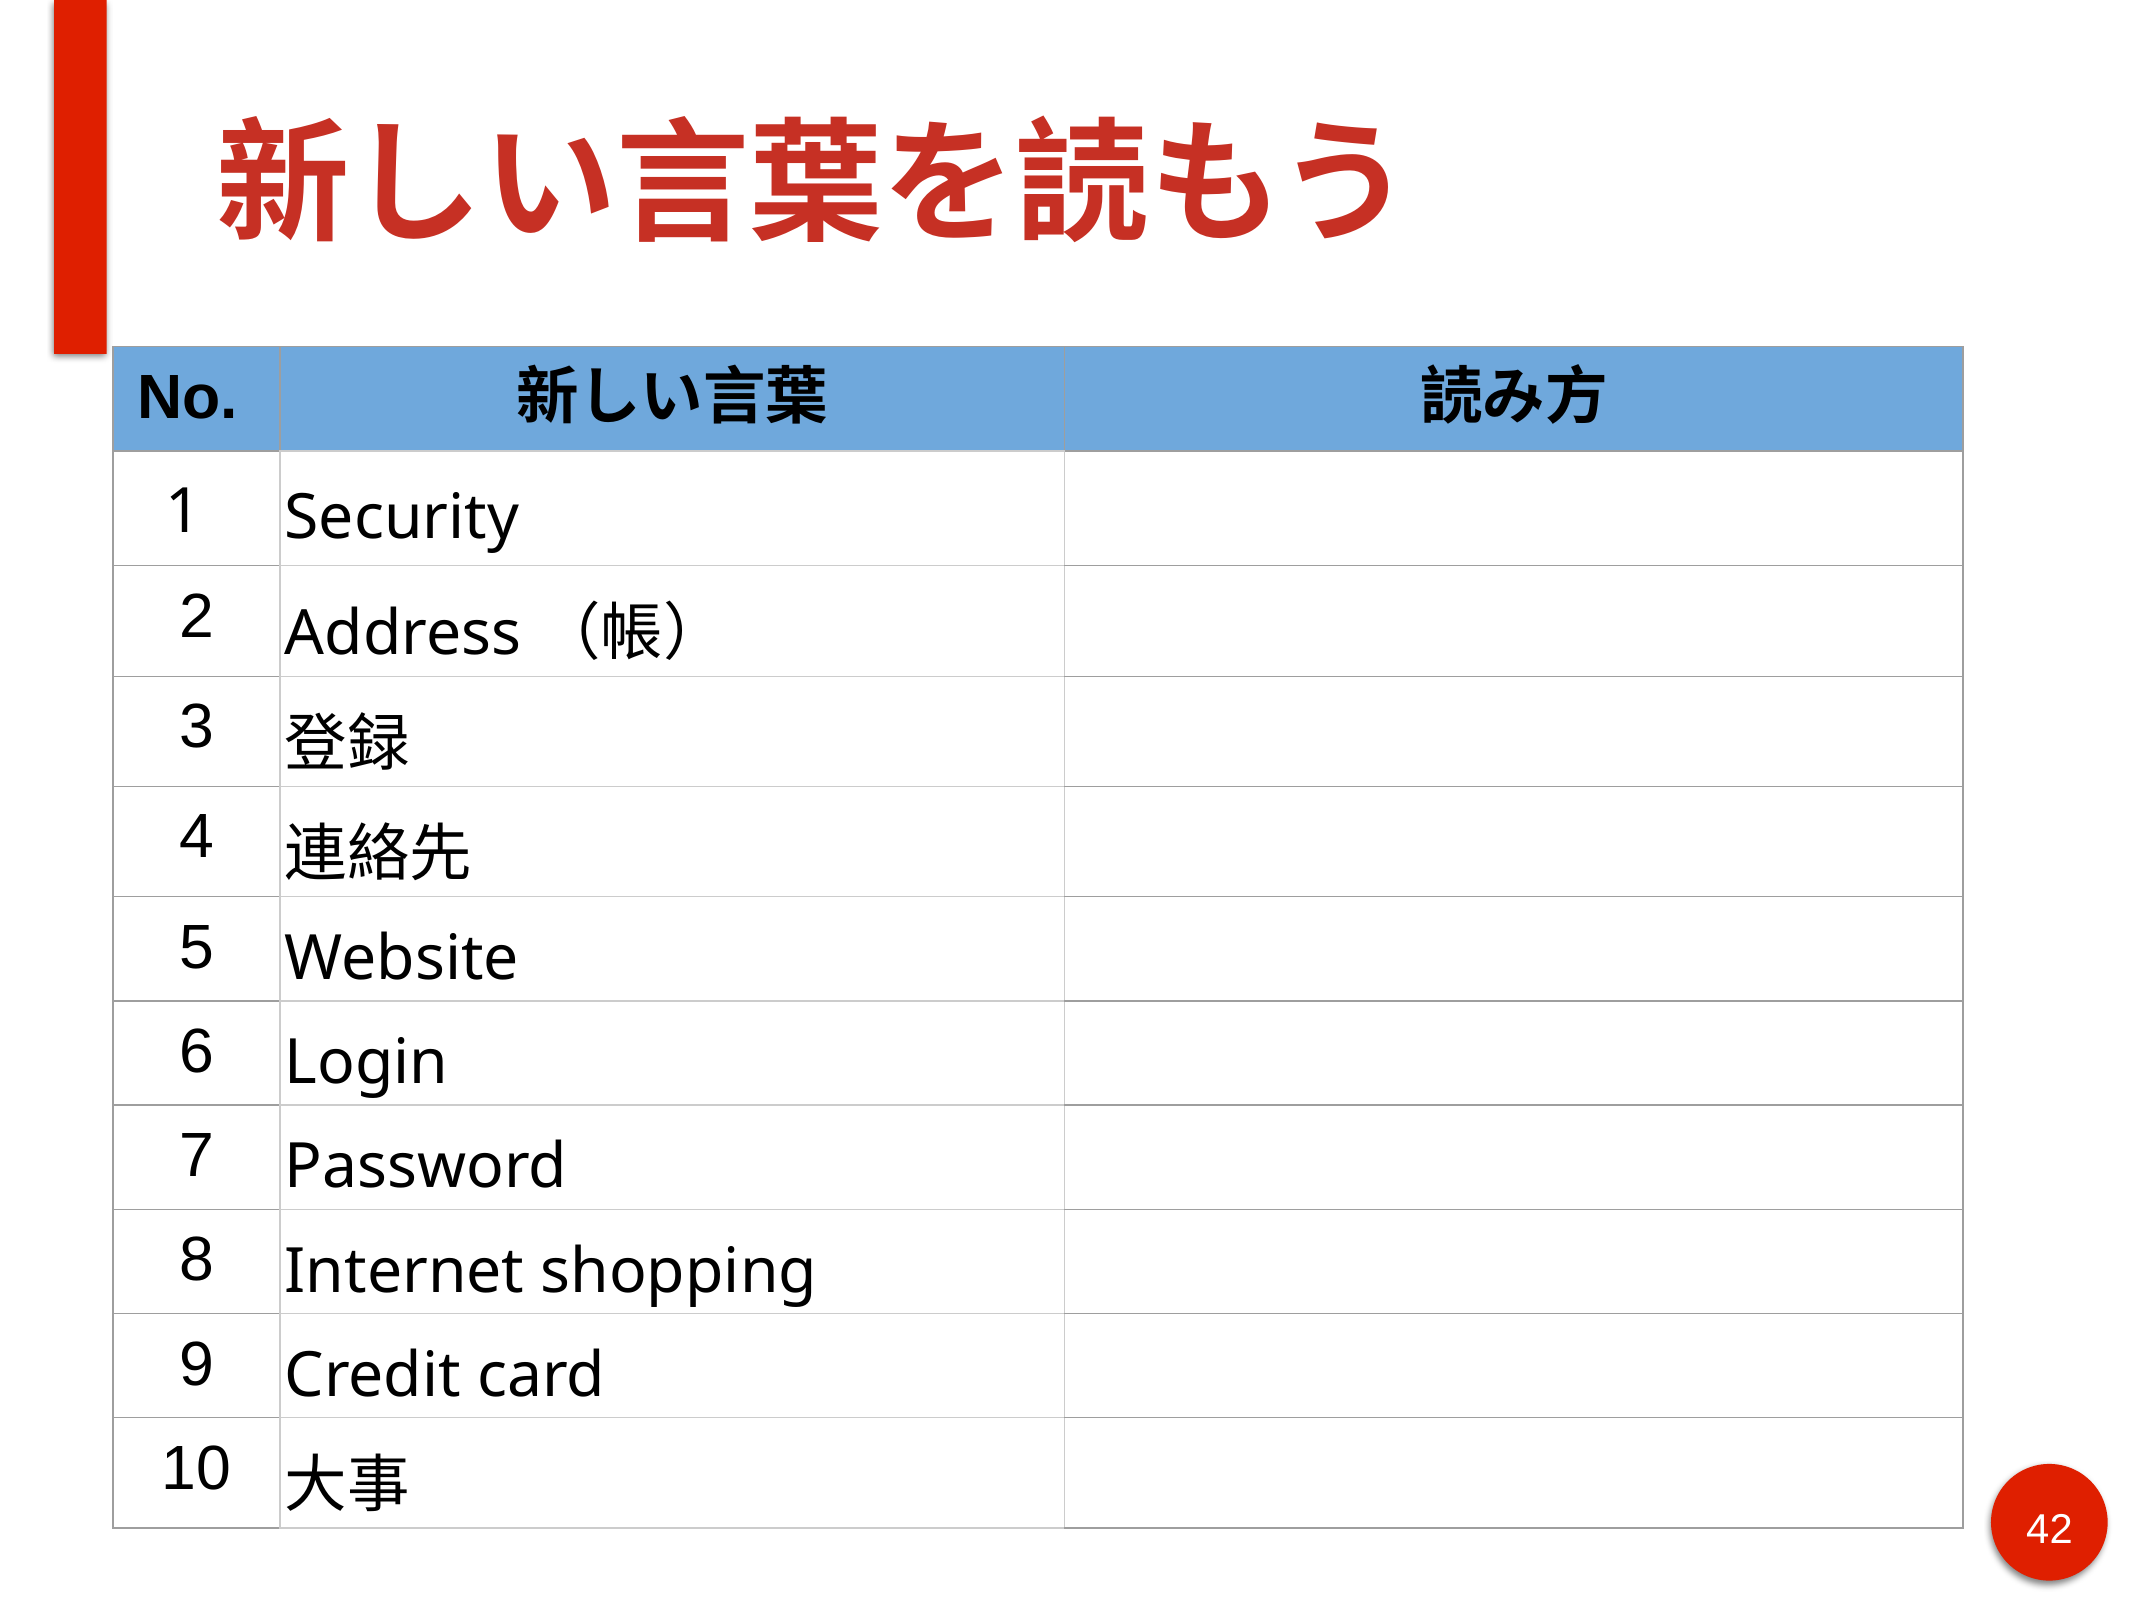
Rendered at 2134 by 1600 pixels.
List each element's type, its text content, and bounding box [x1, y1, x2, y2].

slide_number ‹#› [2012, 1493, 2087, 1552]
table_cell 6 [114, 1002, 279, 1104]
table_cell [1065, 452, 1962, 565]
table_cell [1065, 1314, 1962, 1417]
table_cell 4 [114, 787, 279, 896]
table_cell 登録 [281, 677, 1064, 786]
table_cell Security [281, 452, 1064, 565]
table_cell 7 [114, 1106, 279, 1209]
table_cell [1065, 1418, 1962, 1527]
table_cell 連絡先 [281, 787, 1064, 896]
table_cell [1065, 677, 1962, 786]
table_header No. [114, 347, 279, 450]
table_cell [1065, 1002, 1962, 1104]
title 新しい言葉を読もう [208, 18, 2030, 336]
table_cell [1065, 1106, 1962, 1209]
table_cell Internet shopping [281, 1210, 1064, 1313]
table_cell [1065, 566, 1962, 676]
table_cell 3 [114, 677, 279, 786]
table_header 新しい言葉 [281, 347, 1064, 450]
table_cell 大事 [281, 1418, 1064, 1527]
table_cell [1065, 1210, 1962, 1313]
table_cell Login [281, 1002, 1064, 1104]
table_cell Password [281, 1106, 1064, 1209]
table_cell Website [281, 897, 1064, 1000]
table_cell 10 [114, 1418, 279, 1527]
table_cell Address（帳） [281, 566, 1064, 676]
table_cell 5 [114, 897, 279, 1000]
table_cell 1 [114, 452, 279, 565]
table_header 読み方 [1065, 347, 1962, 450]
table_cell 9 [114, 1314, 279, 1417]
table_cell [1065, 787, 1962, 896]
table_cell 2 [114, 566, 279, 676]
table_cell [1065, 897, 1962, 1000]
table_cell Credit card [281, 1314, 1064, 1417]
table_cell 8 [114, 1210, 279, 1313]
